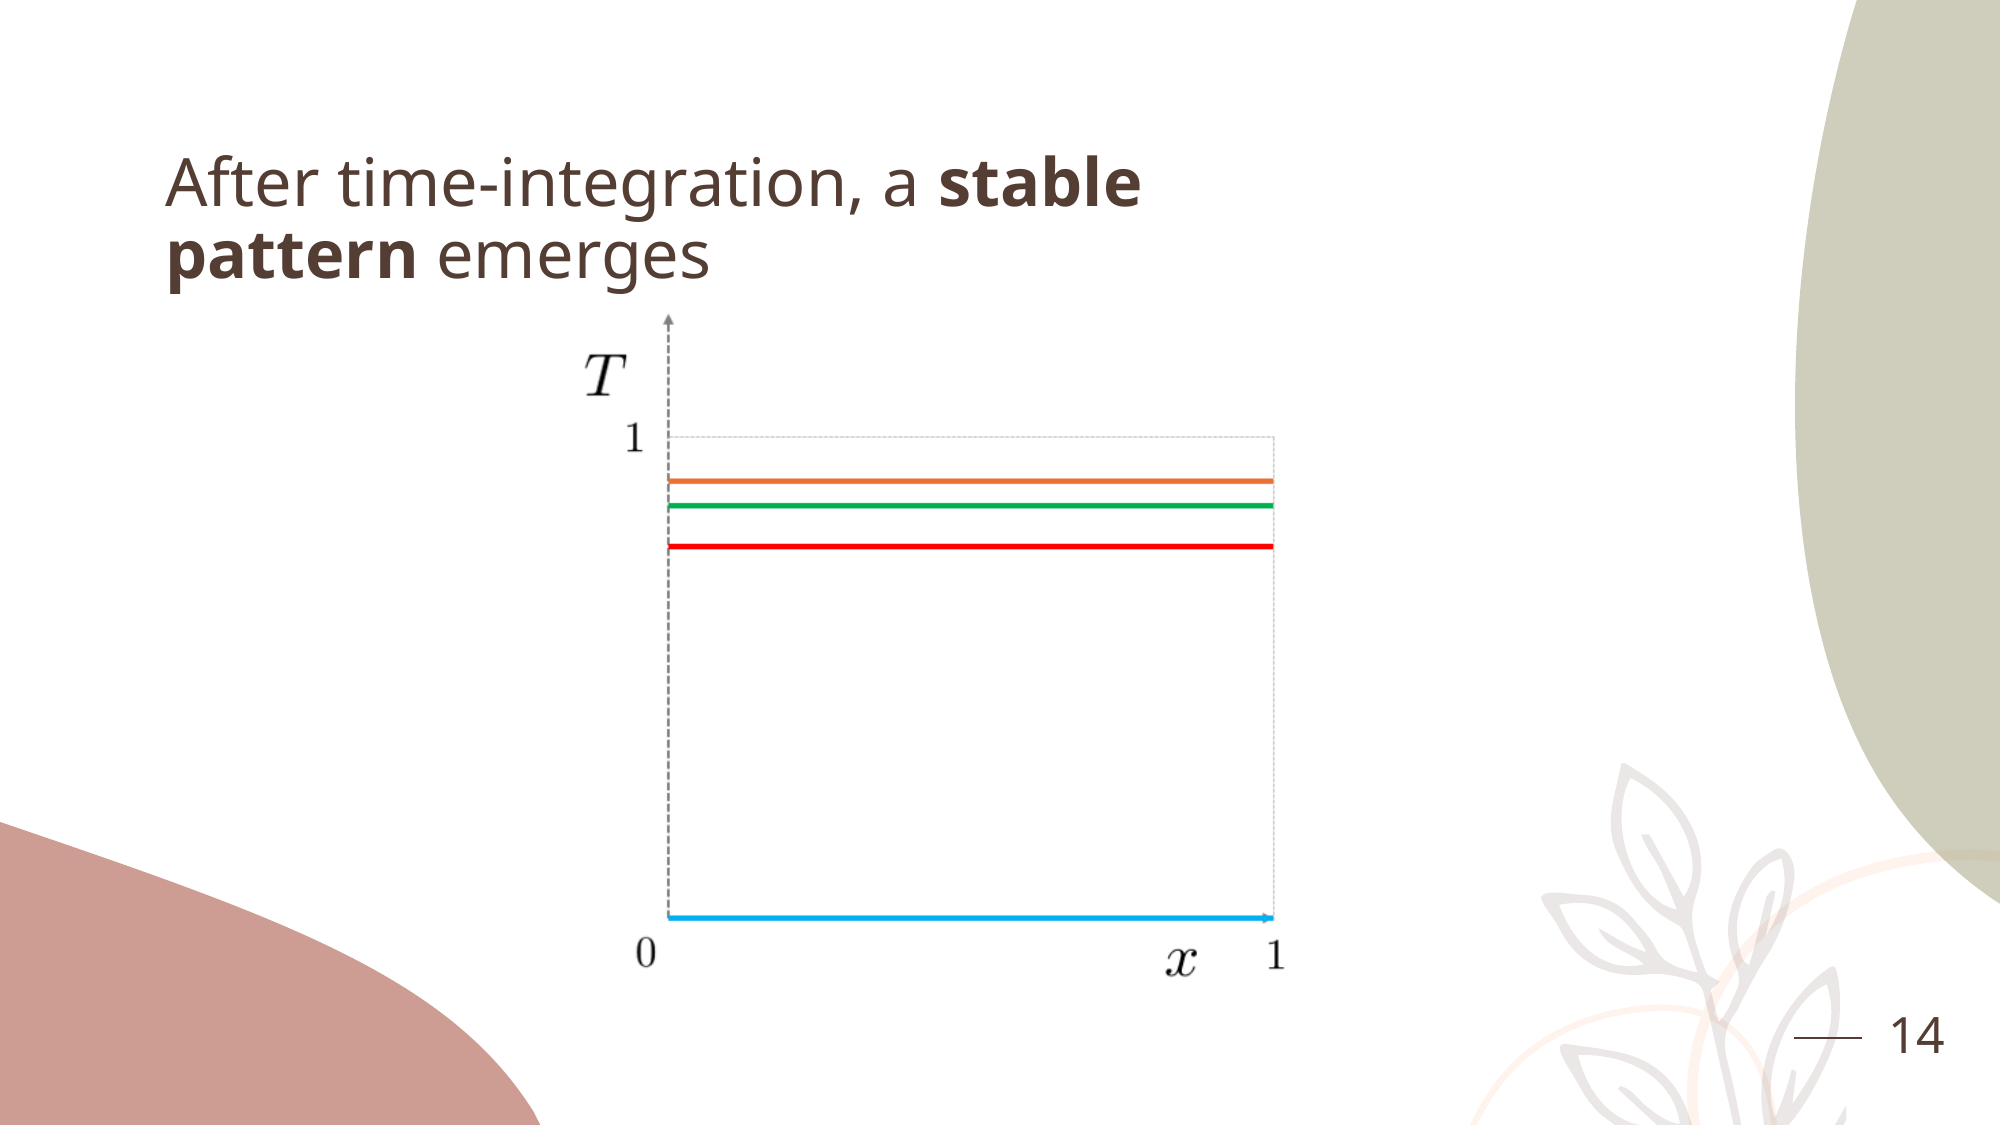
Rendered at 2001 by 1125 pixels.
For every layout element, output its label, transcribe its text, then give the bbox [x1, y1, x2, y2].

picture [561, 299, 1355, 1015]
title After time-integration, a stable pattern emerges [150, 149, 1386, 300]
slide_number 14 [1862, 964, 1971, 1112]
